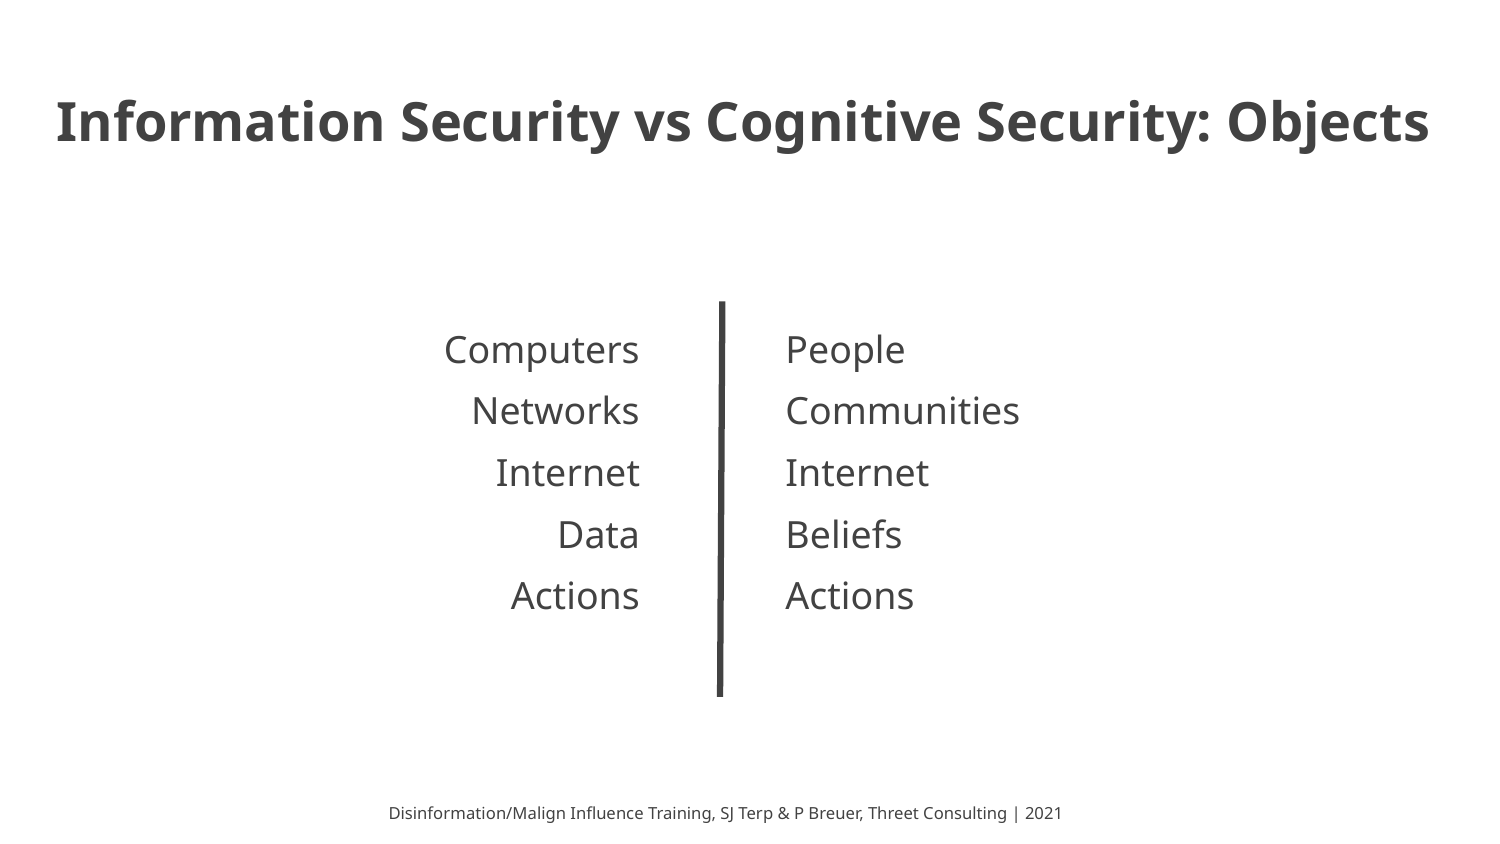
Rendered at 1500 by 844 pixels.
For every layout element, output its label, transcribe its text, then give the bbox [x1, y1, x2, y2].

list People Communities Internet Beliefs Actions [779, 225, 1344, 718]
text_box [719, 301, 723, 698]
title Information Security vs Cognitive Security: Objects [51, 72, 1449, 167]
list Computers Networks Internet Data Actions [218, 229, 646, 713]
